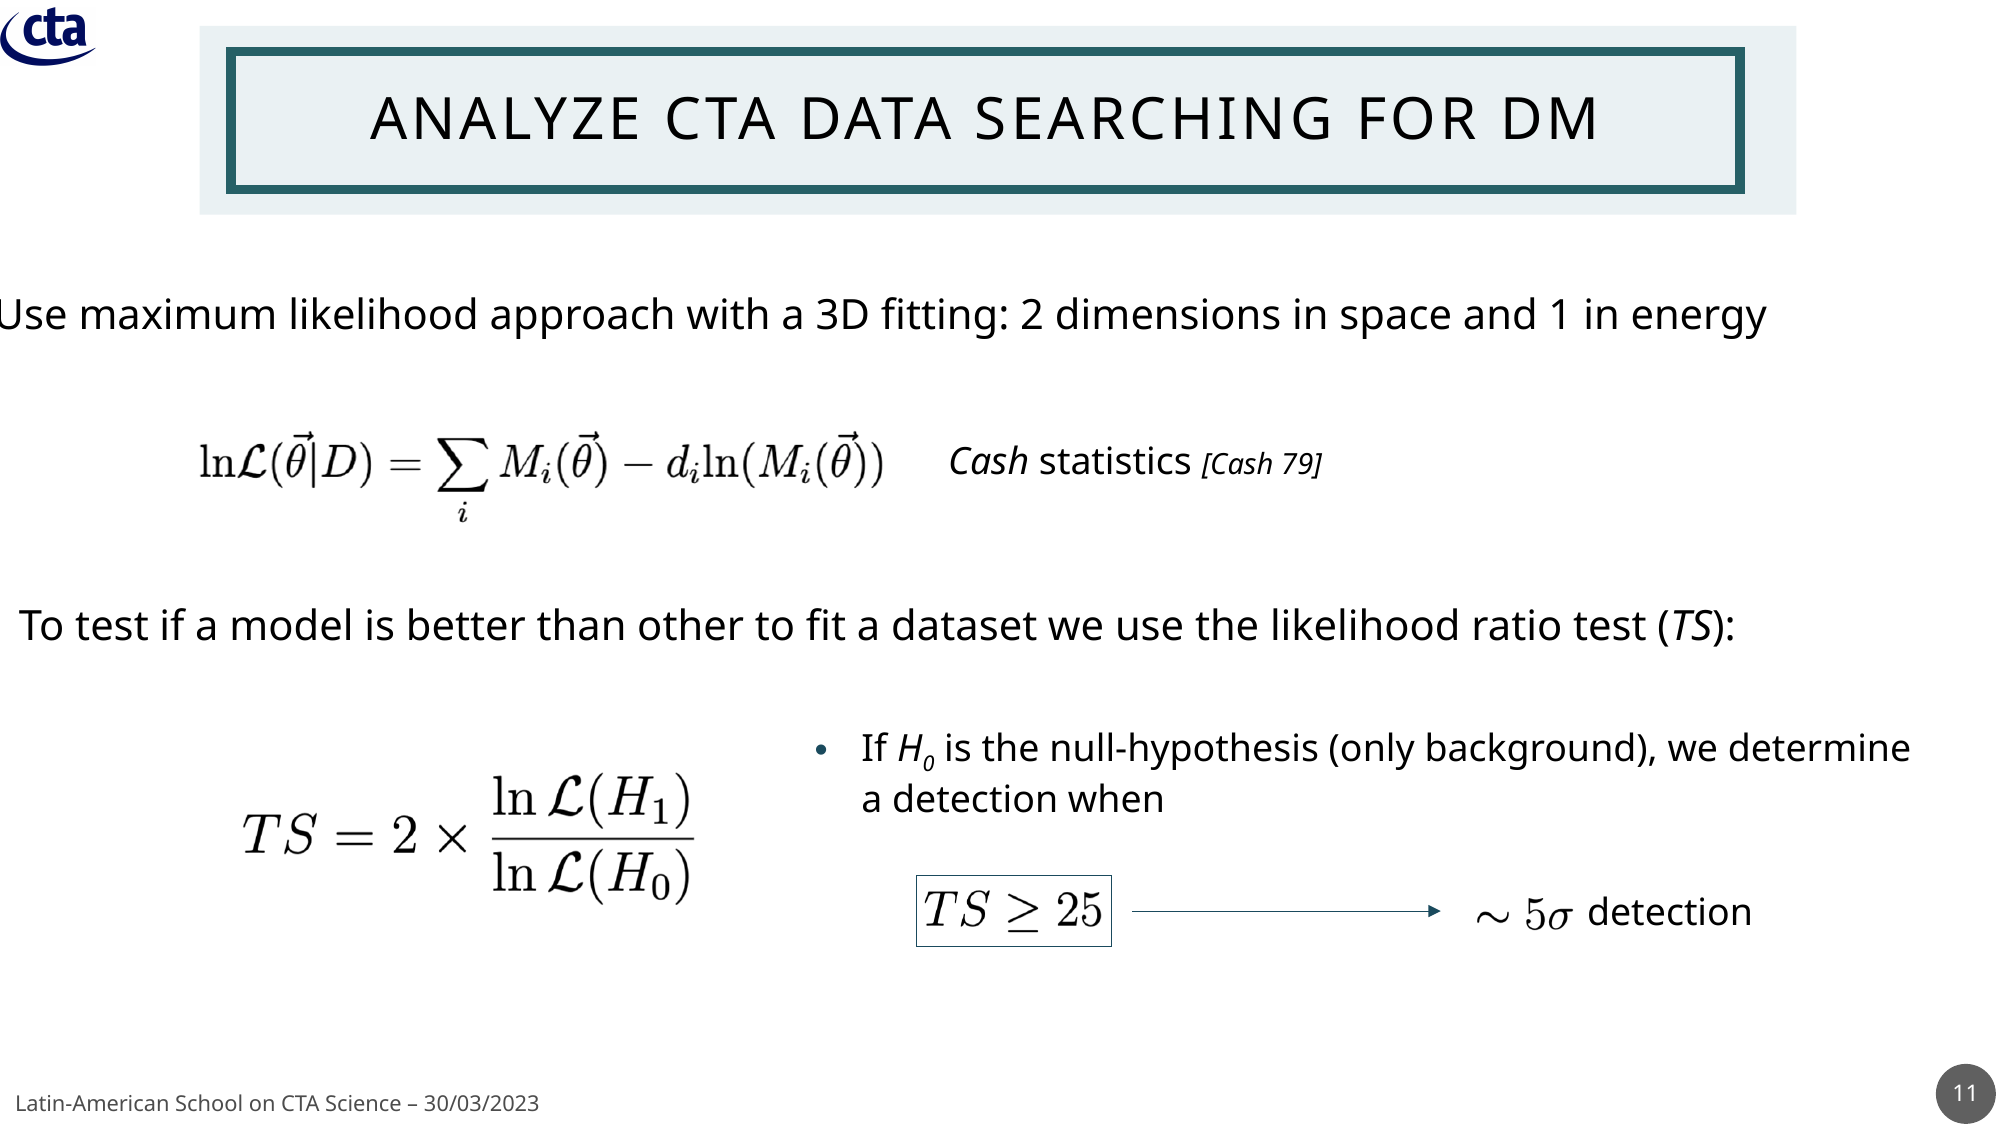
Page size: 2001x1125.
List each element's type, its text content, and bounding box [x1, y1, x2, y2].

text_box [199, 25, 1797, 216]
picture [1461, 879, 1583, 950]
text_box To test if a model is better than other to fit a dataset we use the likelihood ratio test (TS): [0, 591, 1751, 657]
picture [0, 7, 96, 66]
text_box Use maximum likelihood approach with a 3D fitting: 2 dimensions in space and 1 in energy [0, 280, 1783, 346]
picture [230, 754, 710, 920]
footer Latin-American School on CTA Science – 30/03/2023 [0, 1076, 968, 1125]
picture [172, 404, 903, 539]
text_box detection [1583, 880, 1769, 941]
text_box Cash statistics [Cash 79] [933, 429, 1337, 490]
picture [916, 875, 1112, 947]
text_box If H0 is the null-hypothesis (only background), we determine a detection when [799, 716, 1936, 828]
slide_number 12 [1935, 1063, 1996, 1124]
text_box Analyze cta data searching for dm [230, 51, 1741, 190]
